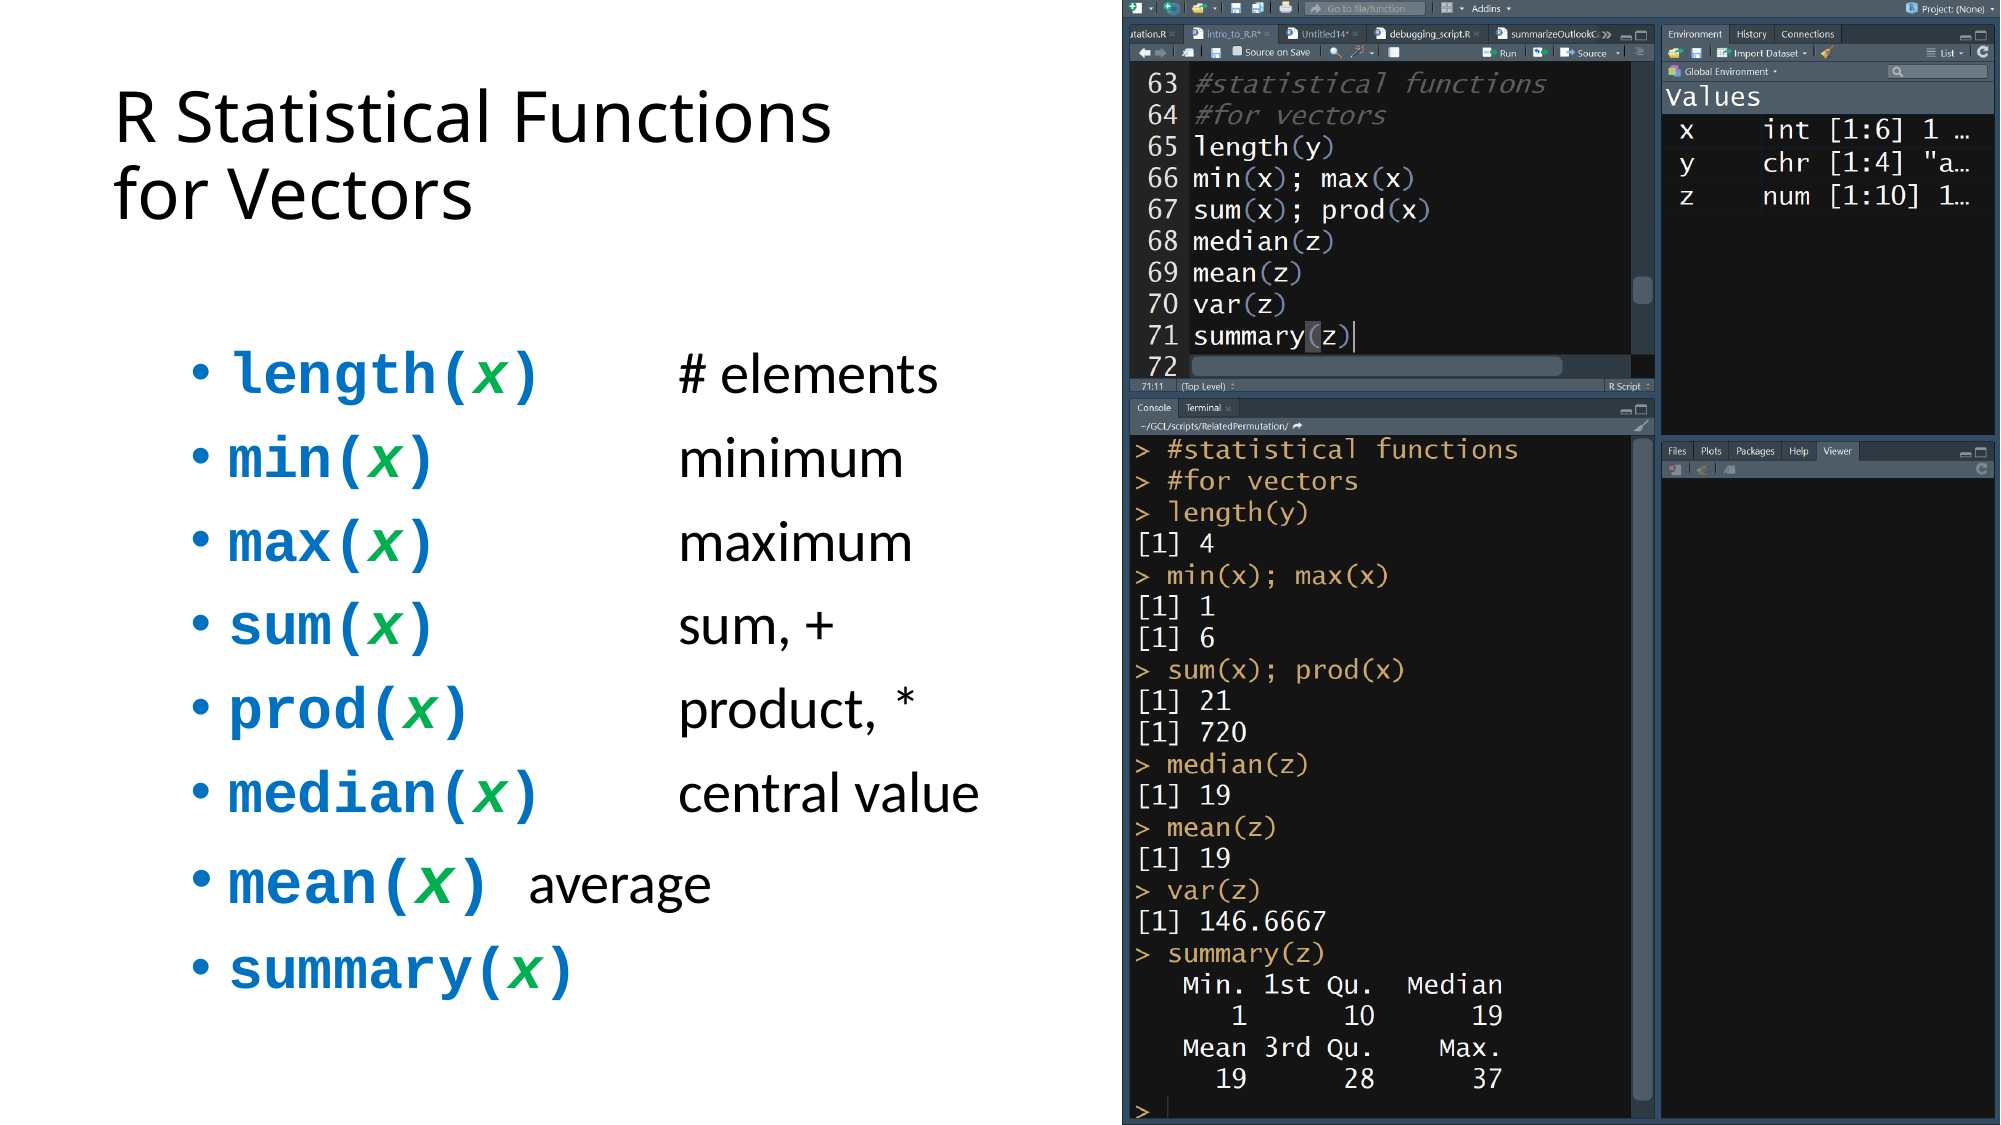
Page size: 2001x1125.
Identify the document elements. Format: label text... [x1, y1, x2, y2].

title R Statistical Functions for Vectors [98, 49, 861, 267]
picture [1122, 0, 2000, 1125]
list length(x) # elements min(x) minimum max(x) maximum sum(x) sum, + prod(x) product, * median(x) central value mean(x) average summary(x) [175, 336, 1027, 1050]
